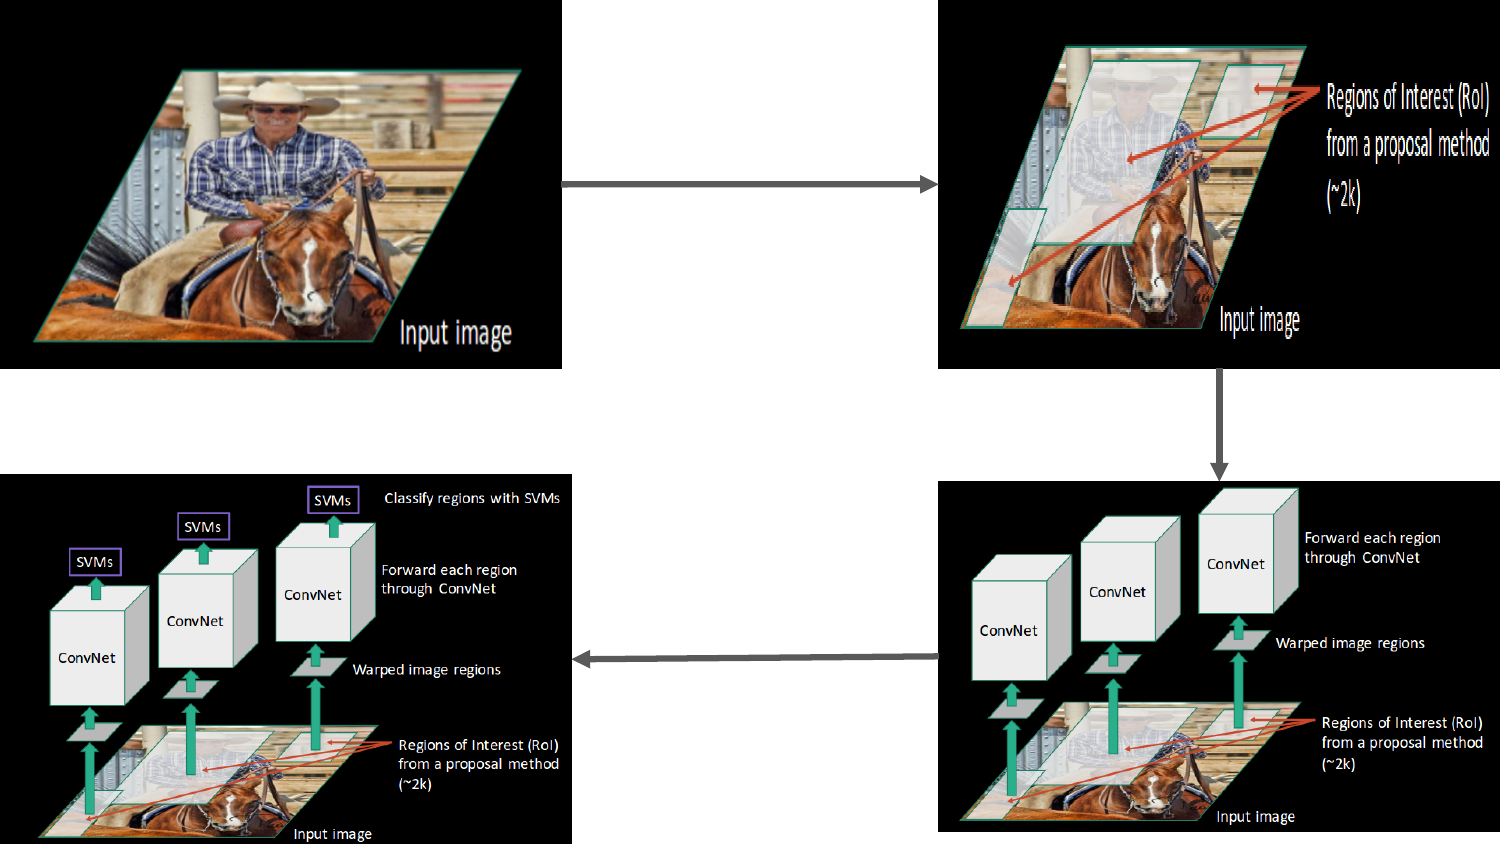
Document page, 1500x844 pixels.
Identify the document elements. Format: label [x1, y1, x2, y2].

picture [938, 481, 1500, 832]
picture [0, 0, 562, 370]
picture [0, 474, 572, 844]
picture [938, 0, 1500, 369]
text_box [576, 656, 940, 660]
